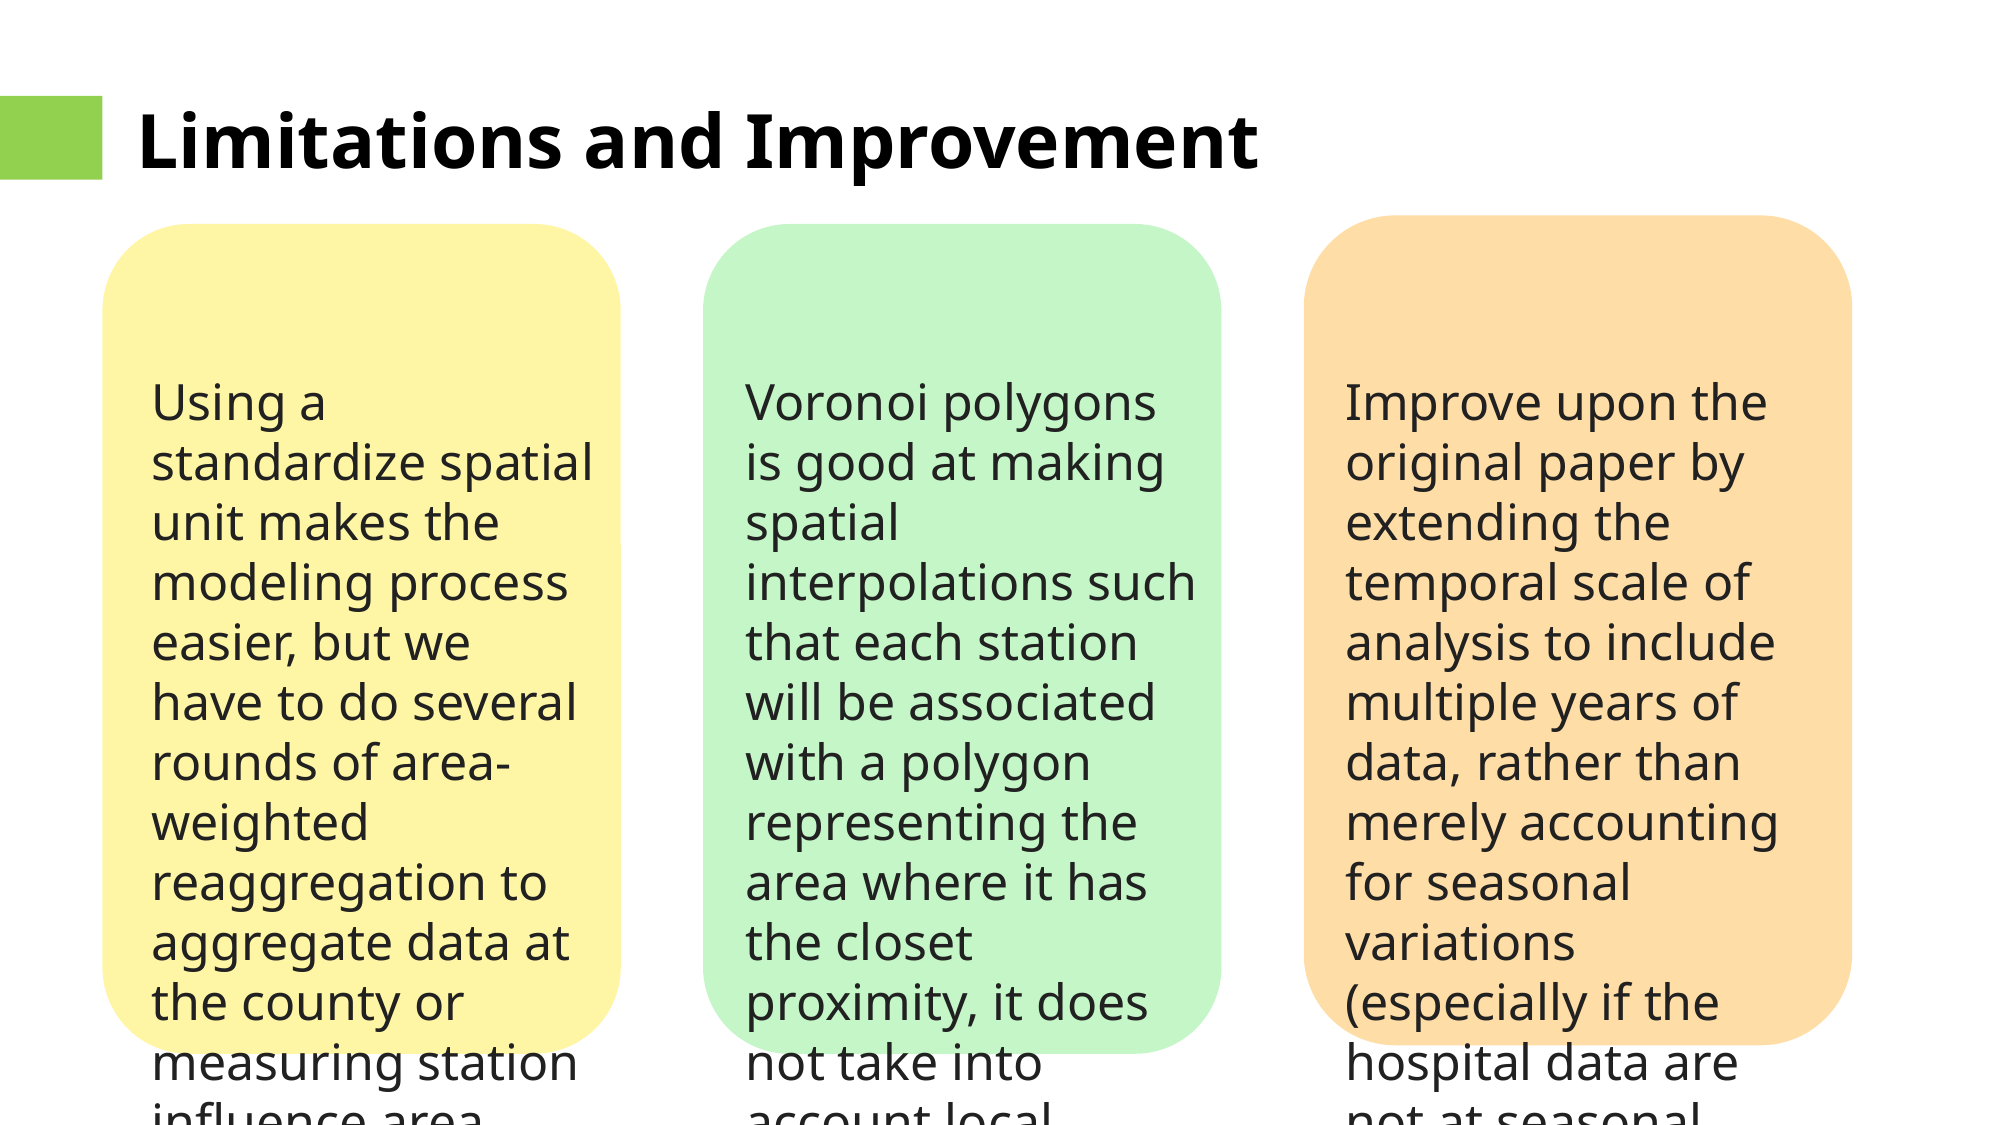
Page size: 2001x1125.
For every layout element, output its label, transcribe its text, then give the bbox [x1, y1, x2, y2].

text_box [101, 222, 622, 1038]
text_box Limitations and Improvement [121, 95, 1847, 193]
text_box Voronoi polygons is good at making spatial interpolations such that each station will be associated with a polygon representing the area where it has the closet proximity, it does not take into account local geographies [731, 362, 1222, 1125]
text_box Improve upon the original paper by extending the temporal scale of analysis to include multiple years of data, rather than merely accounting for seasonal variations (especially if the hospital data are not at seasonal level). [1330, 362, 1833, 1125]
text_box [702, 222, 1223, 1033]
text_box [1302, 214, 1854, 1020]
text_box [0, 95, 103, 181]
text_box Using a standardize spatial unit makes the modeling process easier, but we have to do several rounds of area-weighted reaggregation to aggregate data at the county or measuring station influence area level into the fishnet. [136, 362, 610, 1125]
